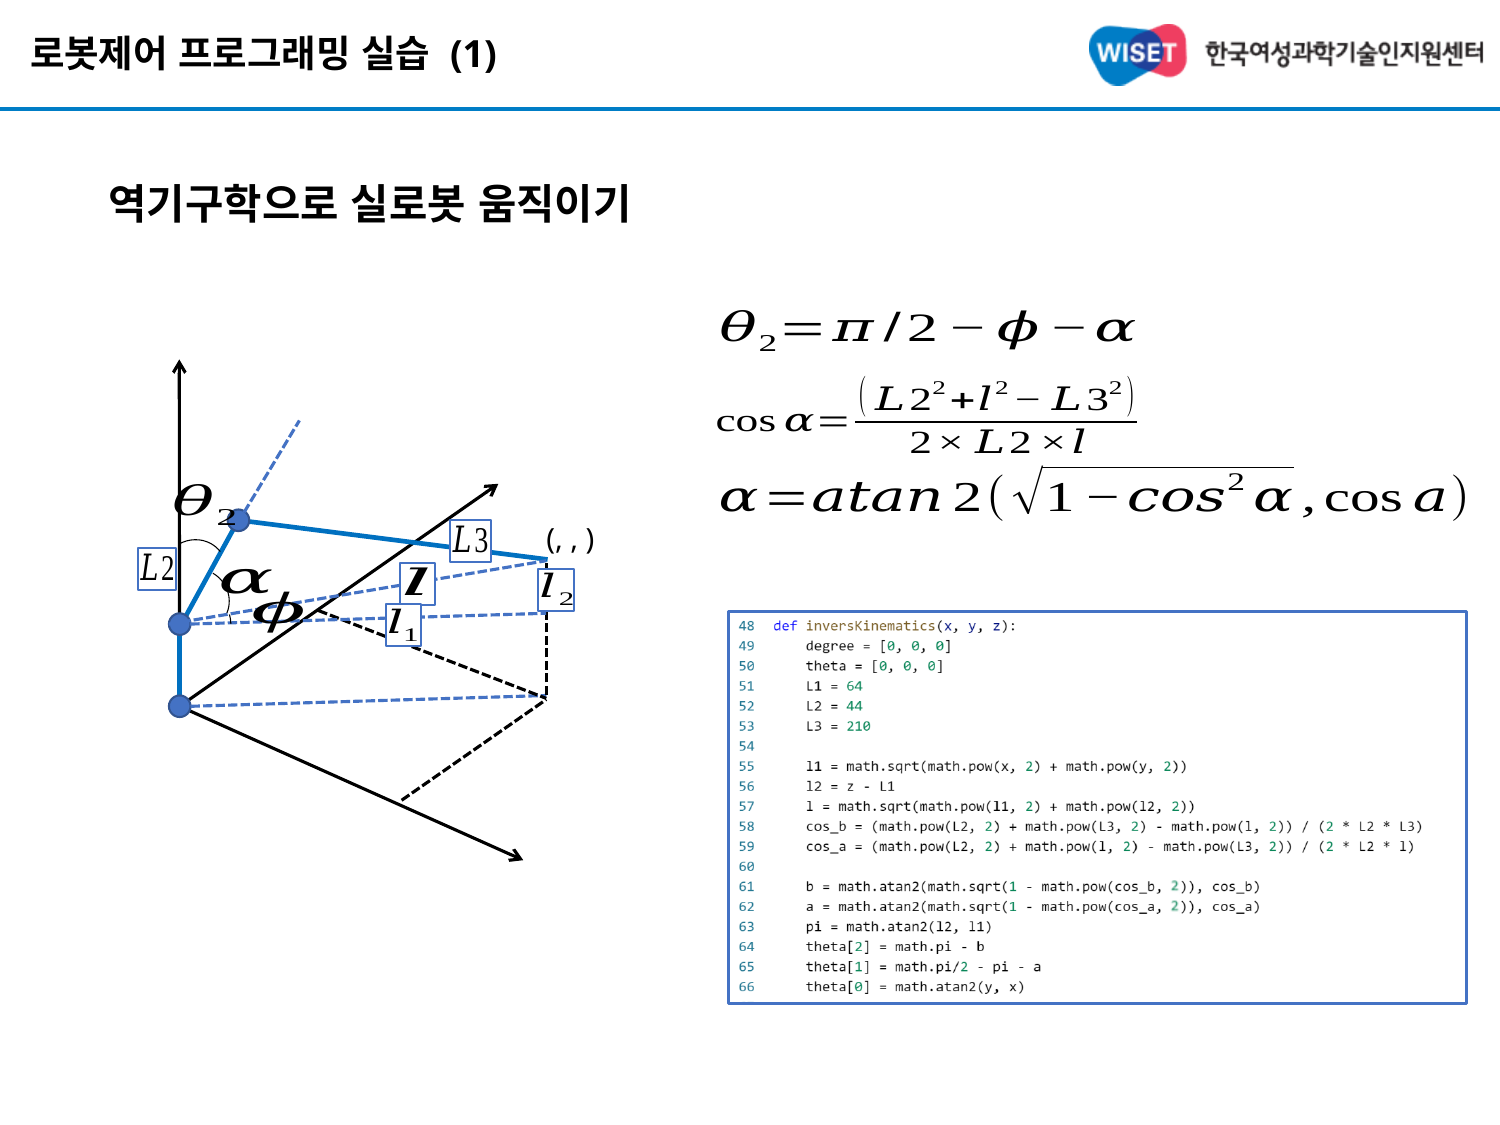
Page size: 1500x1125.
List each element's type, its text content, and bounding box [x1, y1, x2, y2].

picture [730, 613, 1465, 1002]
title 로봇제어 프로그래밍 실습 (1) [15, 24, 1067, 86]
picture [1089, 24, 1485, 86]
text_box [168, 560, 547, 625]
text_box 역기구학으로 실로봇 움직이기 [93, 170, 1091, 236]
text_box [138, 288, 589, 898]
